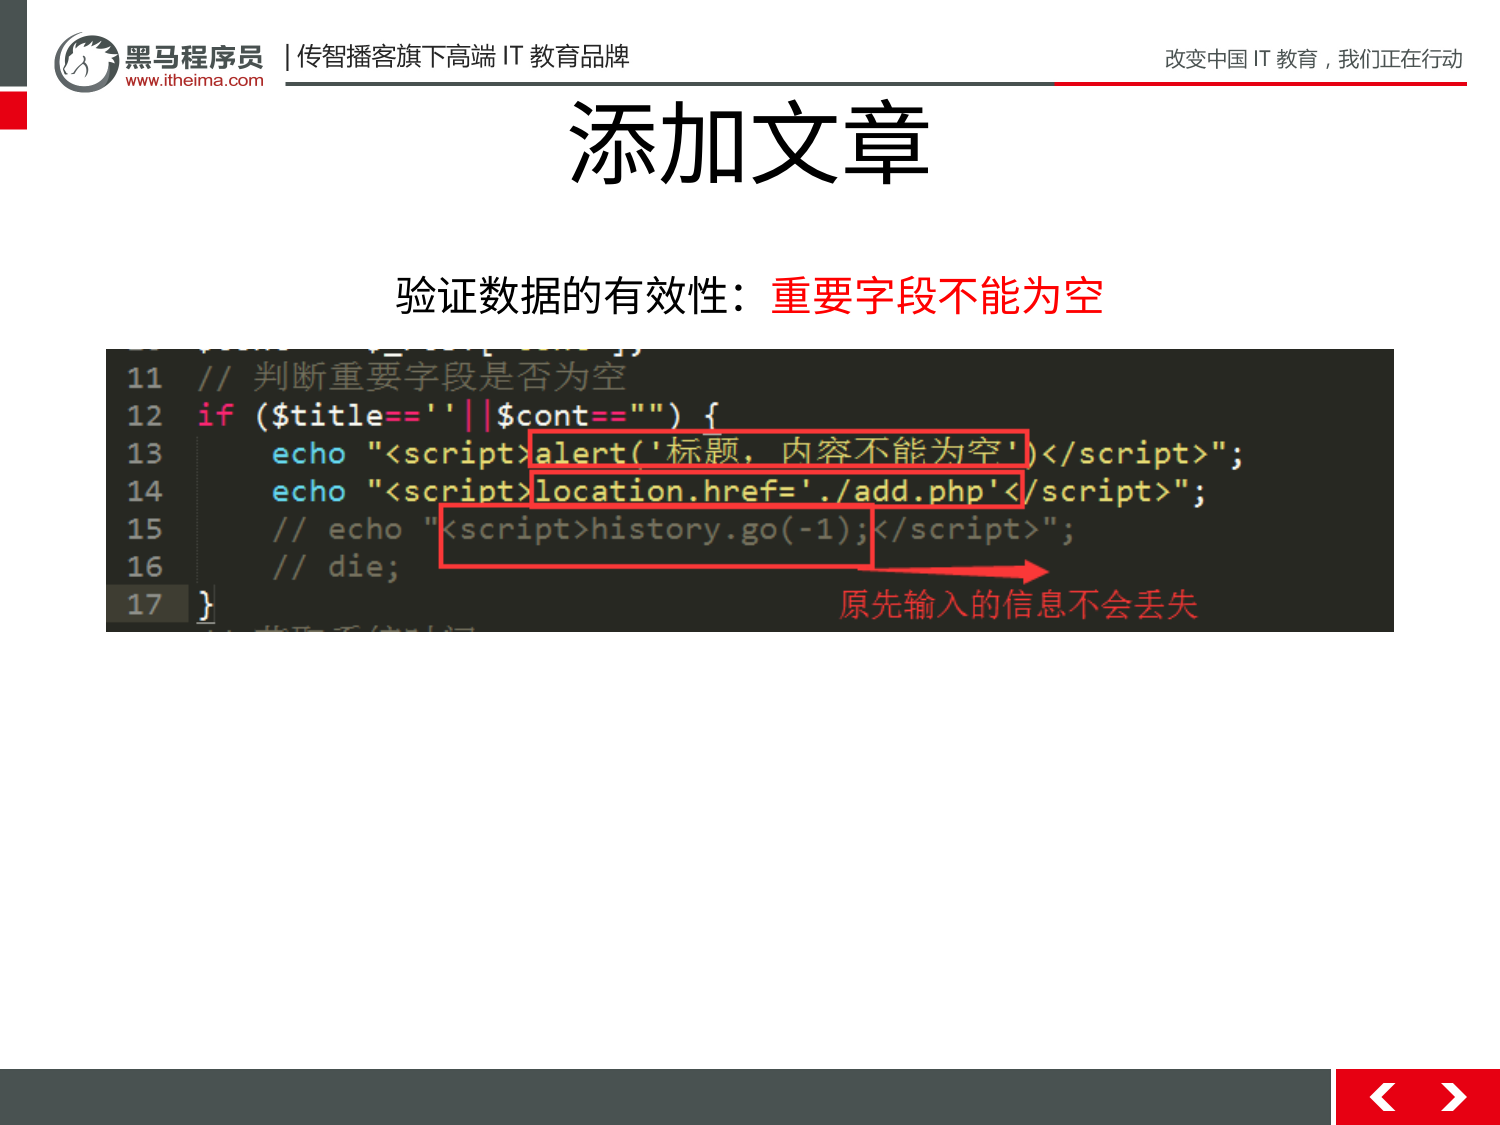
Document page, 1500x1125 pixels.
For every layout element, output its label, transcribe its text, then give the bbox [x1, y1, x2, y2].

title 添加文章 [75, 78, 1425, 262]
list 验证数据的有效性：重要字段不能为空 [75, 262, 1425, 1005]
picture [0, 0, 1500, 1125]
